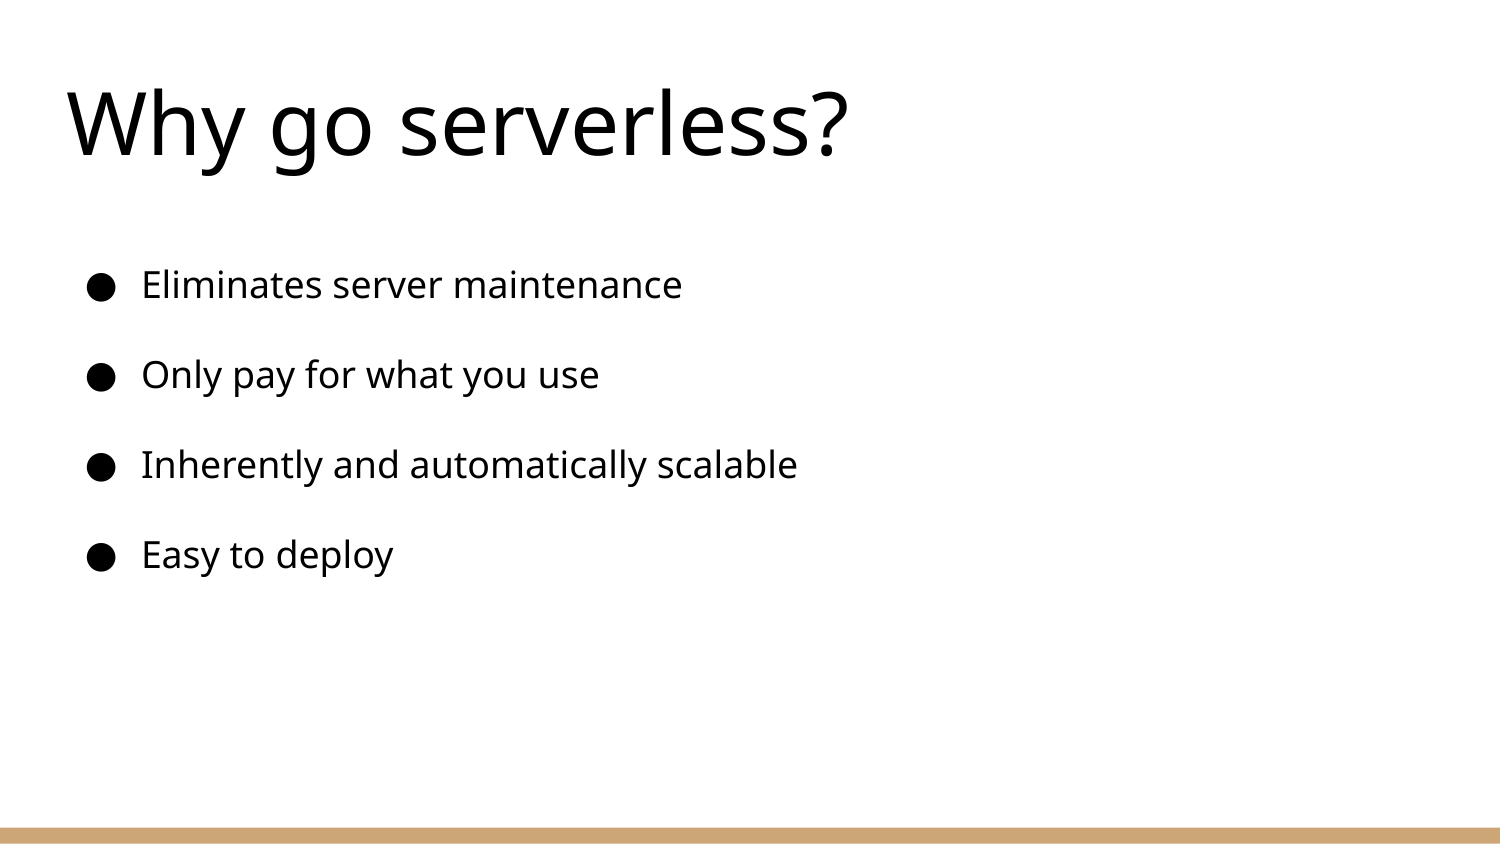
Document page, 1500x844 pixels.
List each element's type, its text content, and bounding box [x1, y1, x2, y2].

title Why go serverless? [51, 51, 1449, 189]
list Eliminates server maintenance Only pay for what you use Inherently and automatically scalable Easy to deploy [51, 200, 1449, 752]
